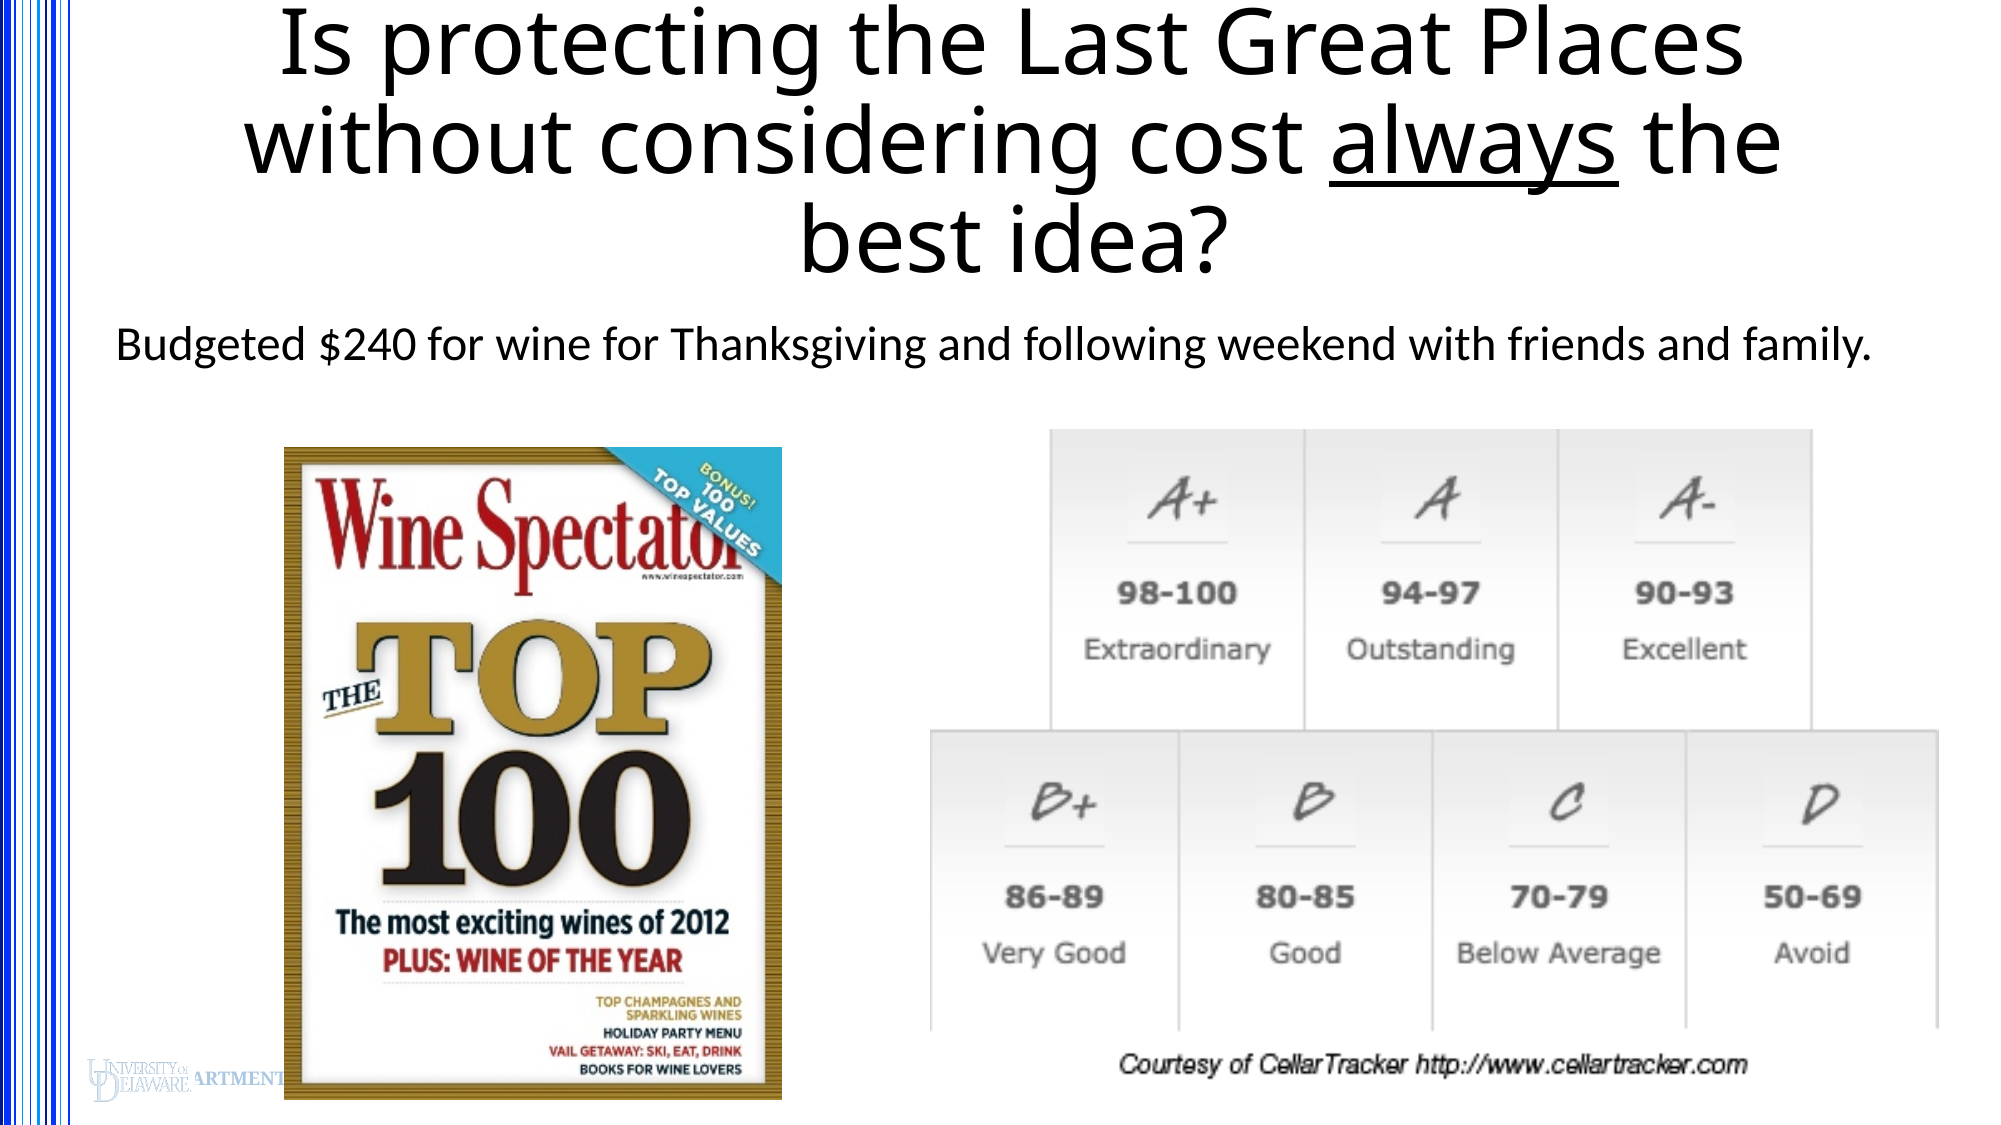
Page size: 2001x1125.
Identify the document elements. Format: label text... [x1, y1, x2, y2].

list Budgeted $240 for wine for Thanksgiving and following weekend with friends and family. [100, 297, 1948, 436]
picture [284, 447, 782, 1100]
title Is protecting the Last Great Places without considering cost always the best idea? [145, 0, 1882, 289]
picture [930, 429, 1939, 1082]
